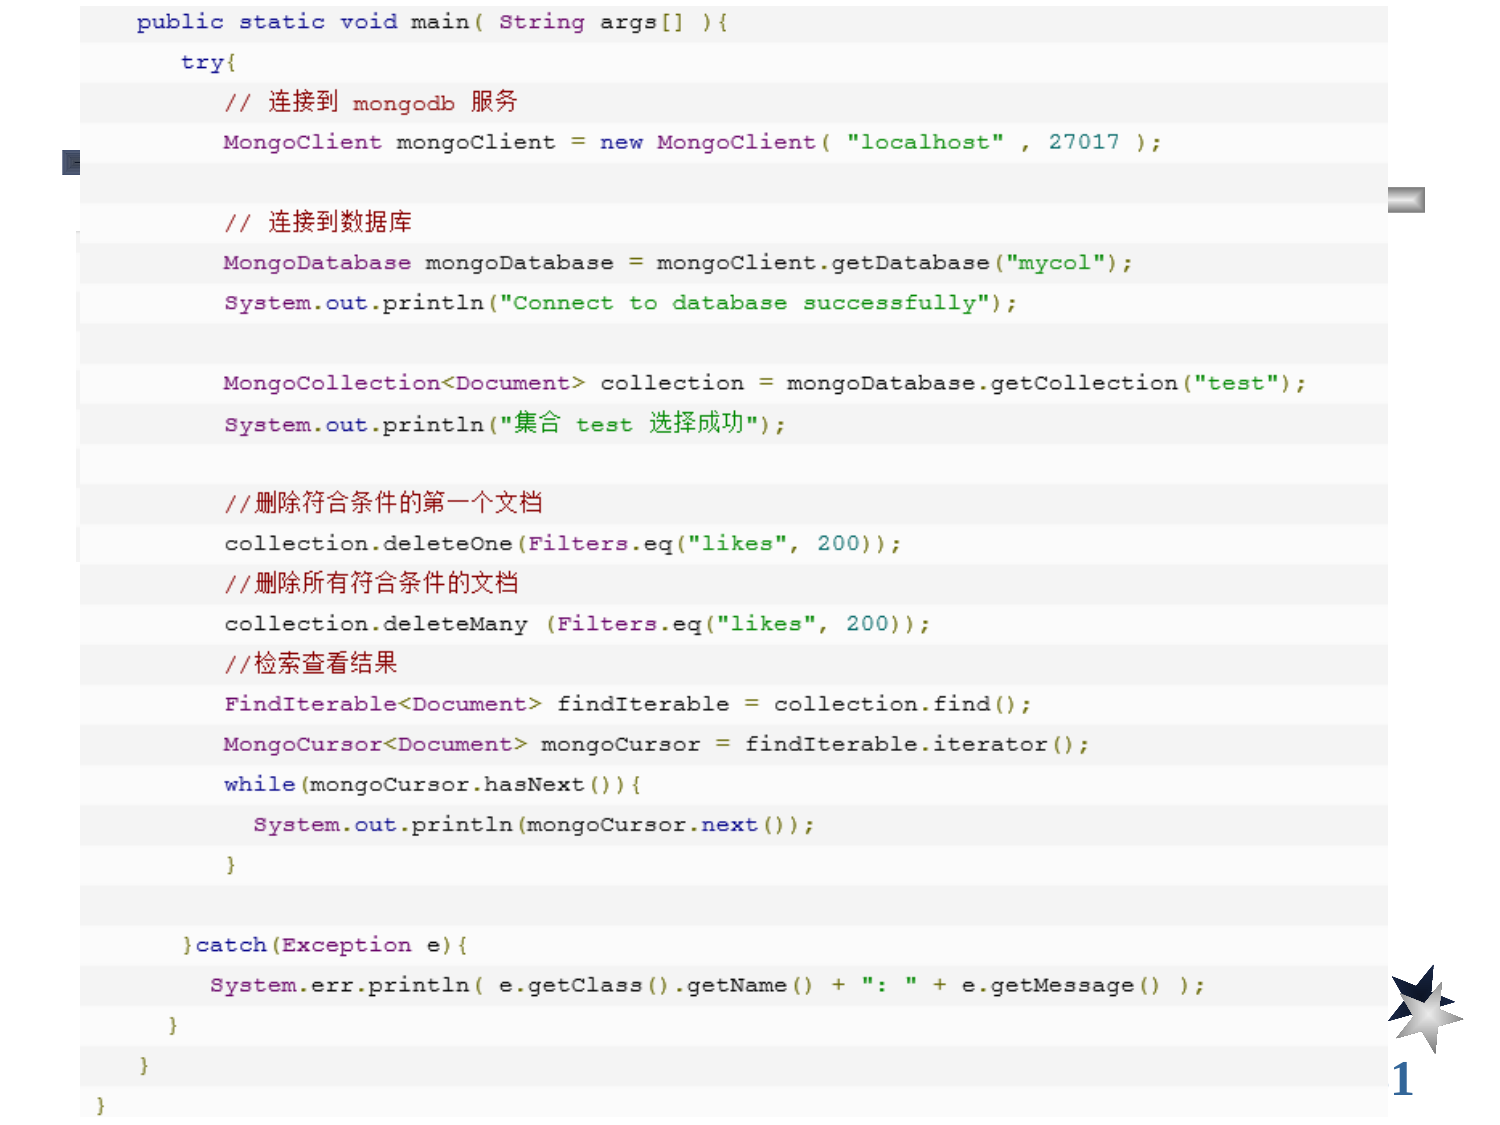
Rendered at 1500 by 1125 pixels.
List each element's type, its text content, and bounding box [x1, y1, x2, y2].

picture [80, 5, 1388, 1118]
slide_number 151 [1392, 1049, 1489, 1101]
